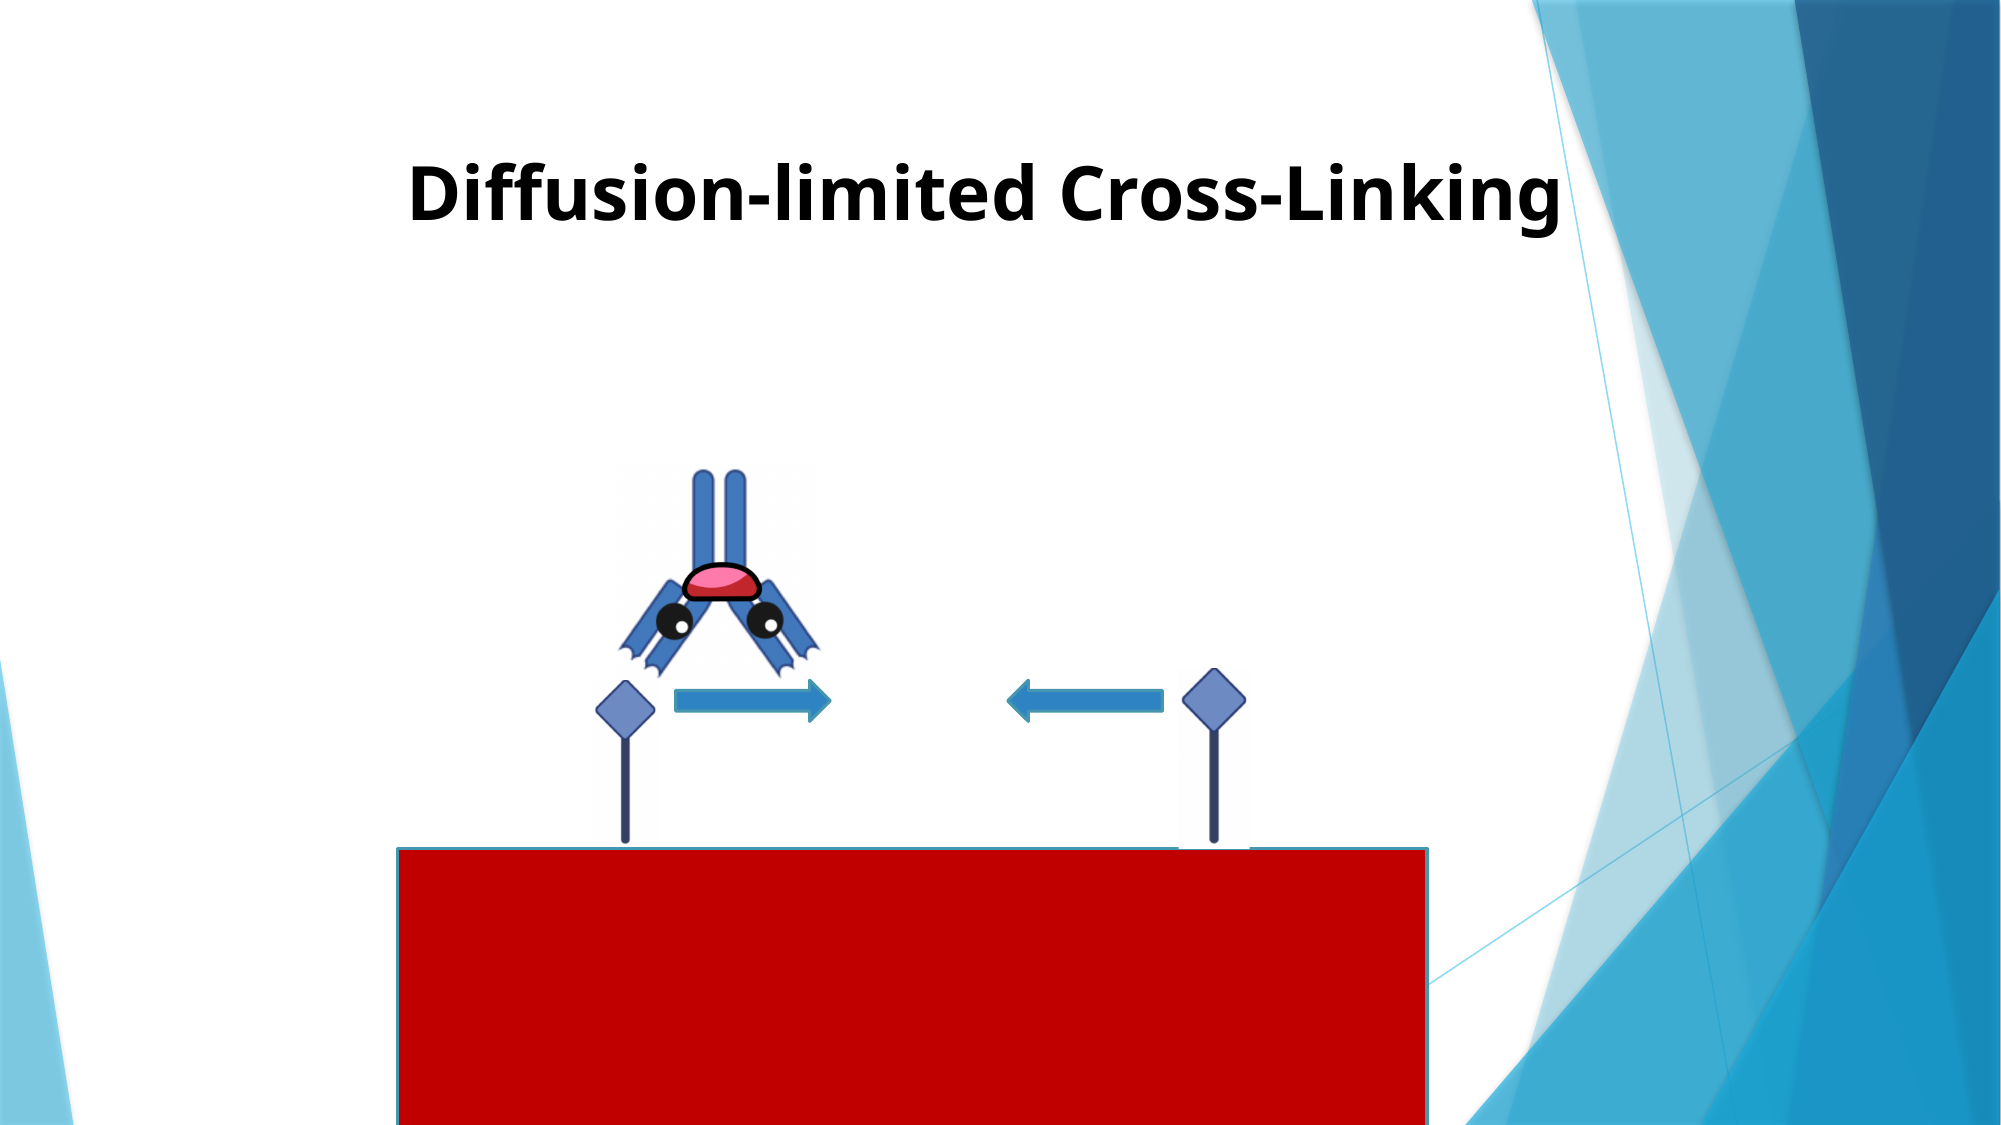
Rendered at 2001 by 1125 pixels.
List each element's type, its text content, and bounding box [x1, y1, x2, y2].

text_box [1006, 678, 1164, 723]
picture [1178, 667, 1250, 849]
title Diffusion-limited Cross-Linking [280, 137, 1691, 355]
text_box [674, 688, 832, 723]
text_box [396, 847, 1429, 1125]
picture [592, 462, 822, 849]
